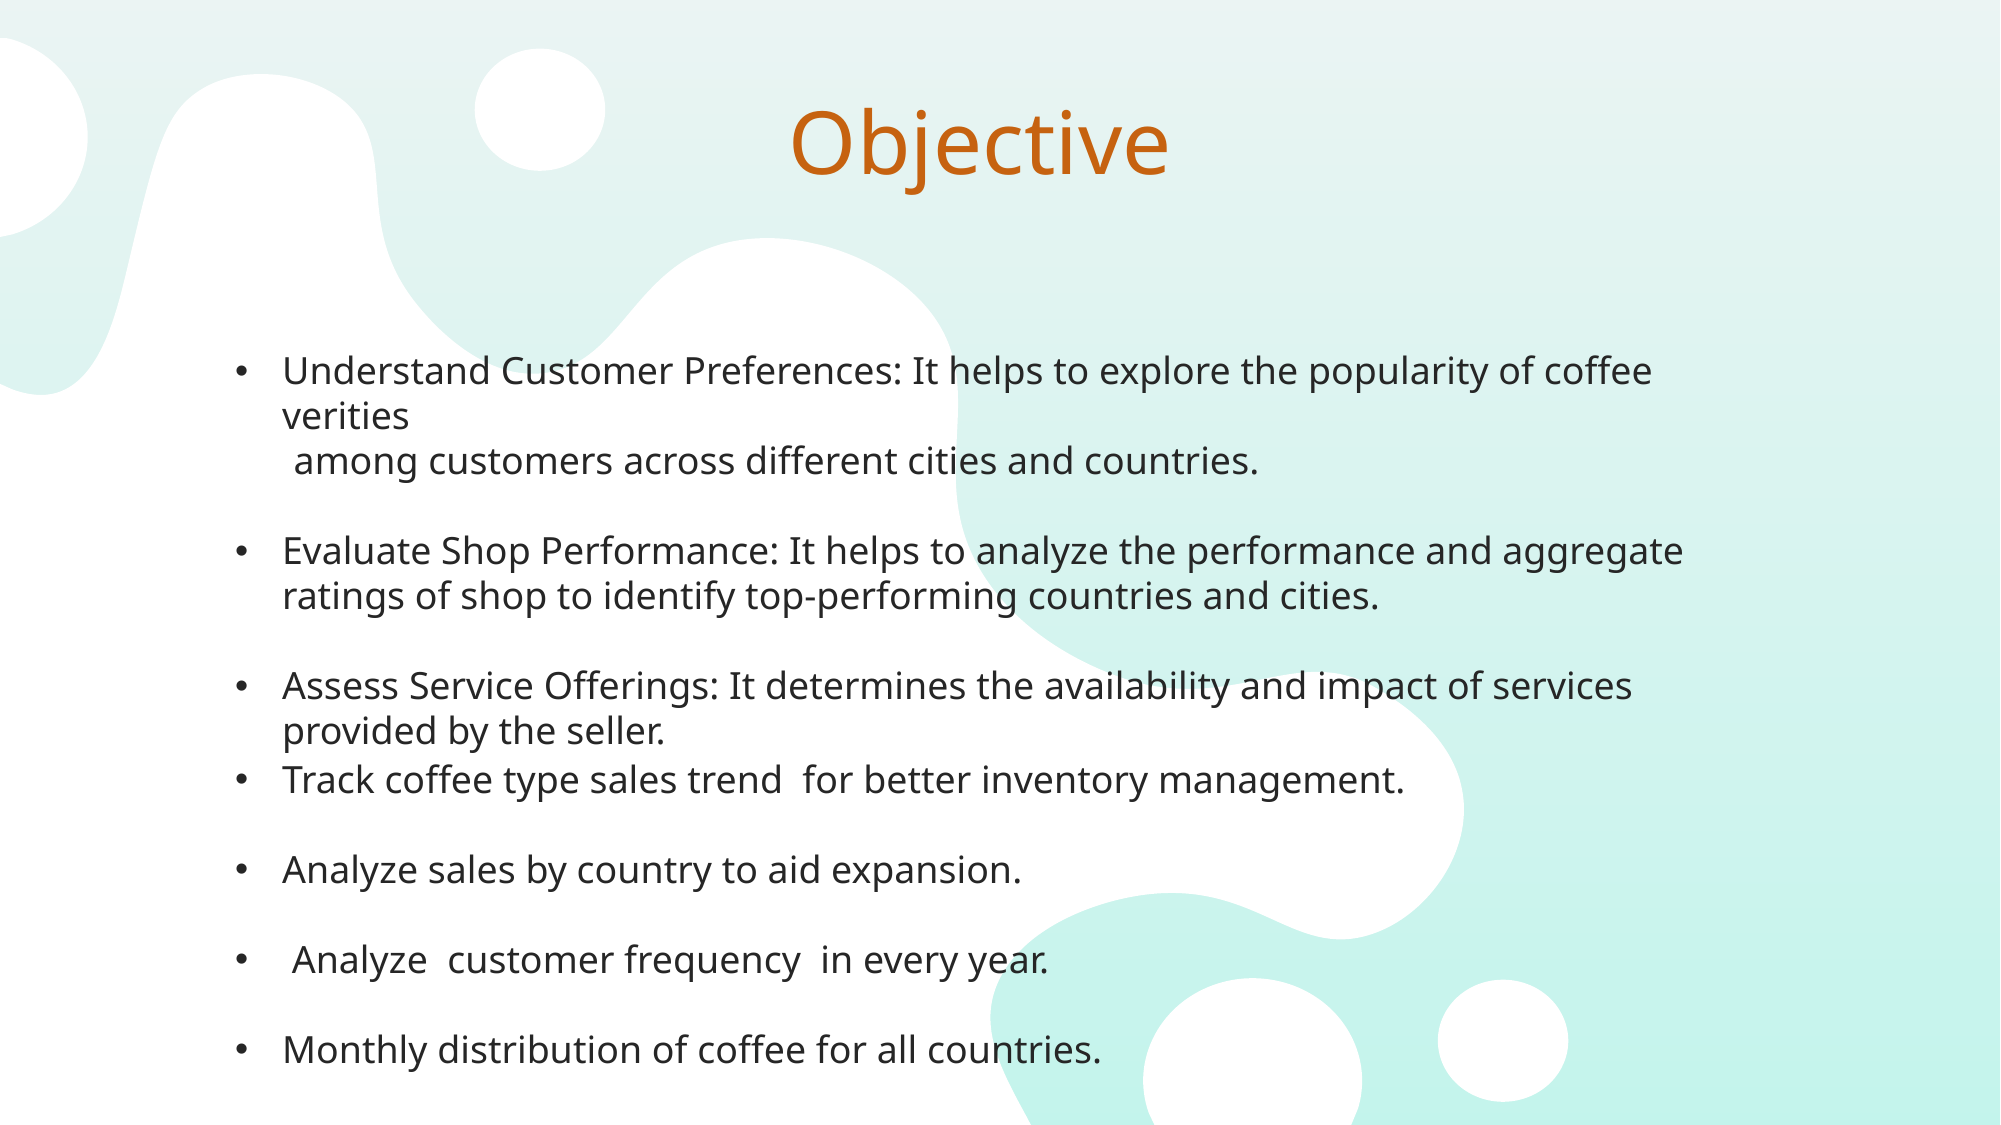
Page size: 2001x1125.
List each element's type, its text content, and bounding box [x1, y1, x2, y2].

text_box Track coffee type sales trend for better inventory management. Analyze sales by country to aid expansion. Analyze customer frequency in every year. Monthly distribution of coffee for all countries. [220, 748, 1539, 1079]
title Objective [773, 79, 1227, 200]
text_box Understand Customer Preferences: It helps to explore the popularity of coffee verities among customers across different cities and countries. Evaluate Shop Performance: It helps to analyze the performance and aggregate ratings of shop to identify top-performing countries and cities. Assess Service Offerings: It determines the availability and impact of services provided by the seller. [220, 340, 1780, 760]
